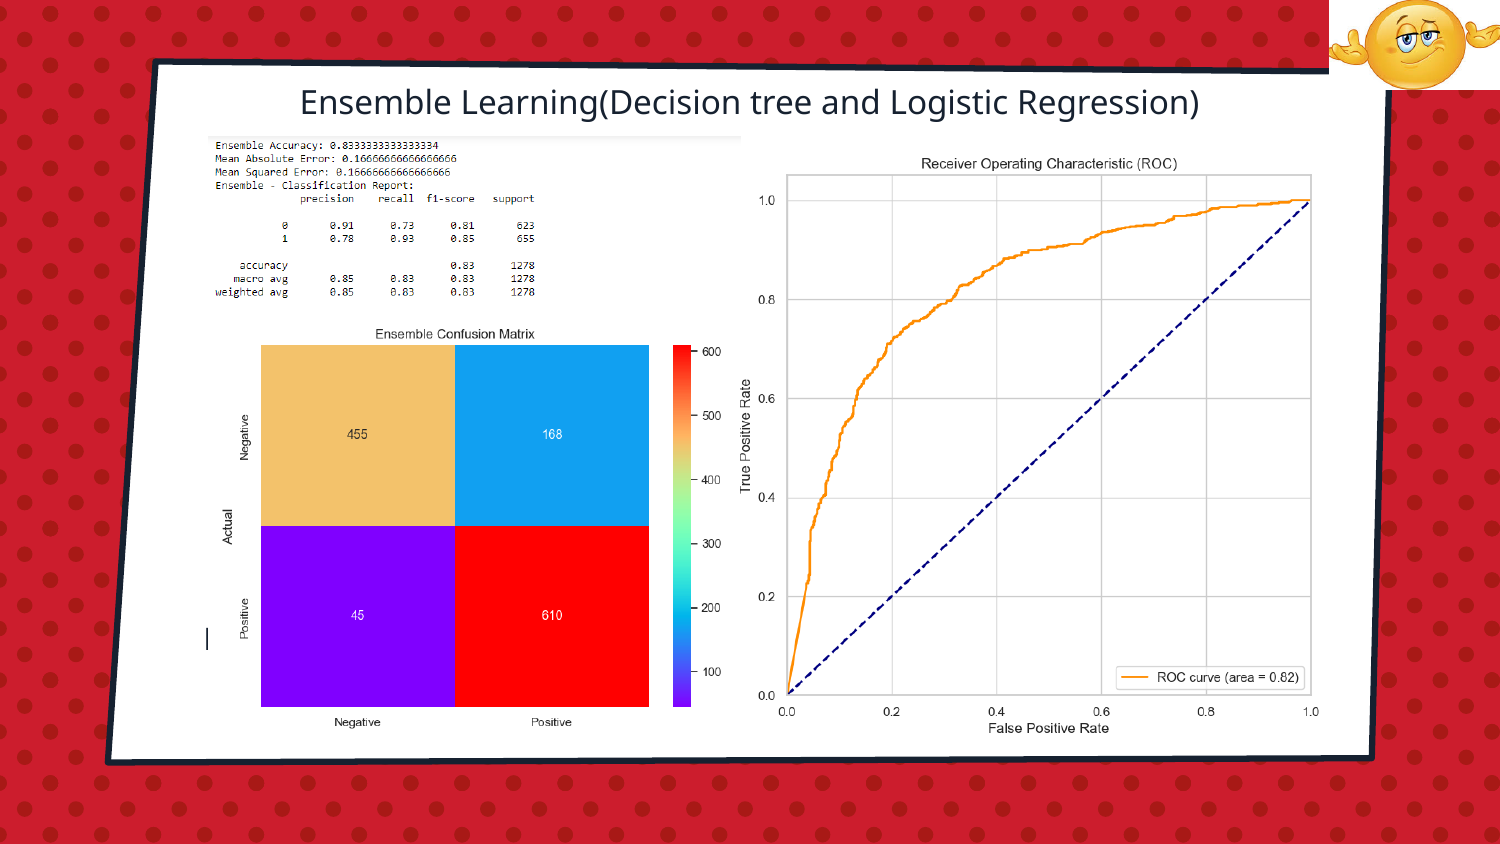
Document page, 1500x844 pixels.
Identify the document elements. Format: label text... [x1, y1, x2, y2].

picture [1329, 0, 1500, 90]
title Ensemble Learning(Decision tree and Logistic Regression) [55, 66, 1446, 156]
picture [208, 136, 1345, 747]
